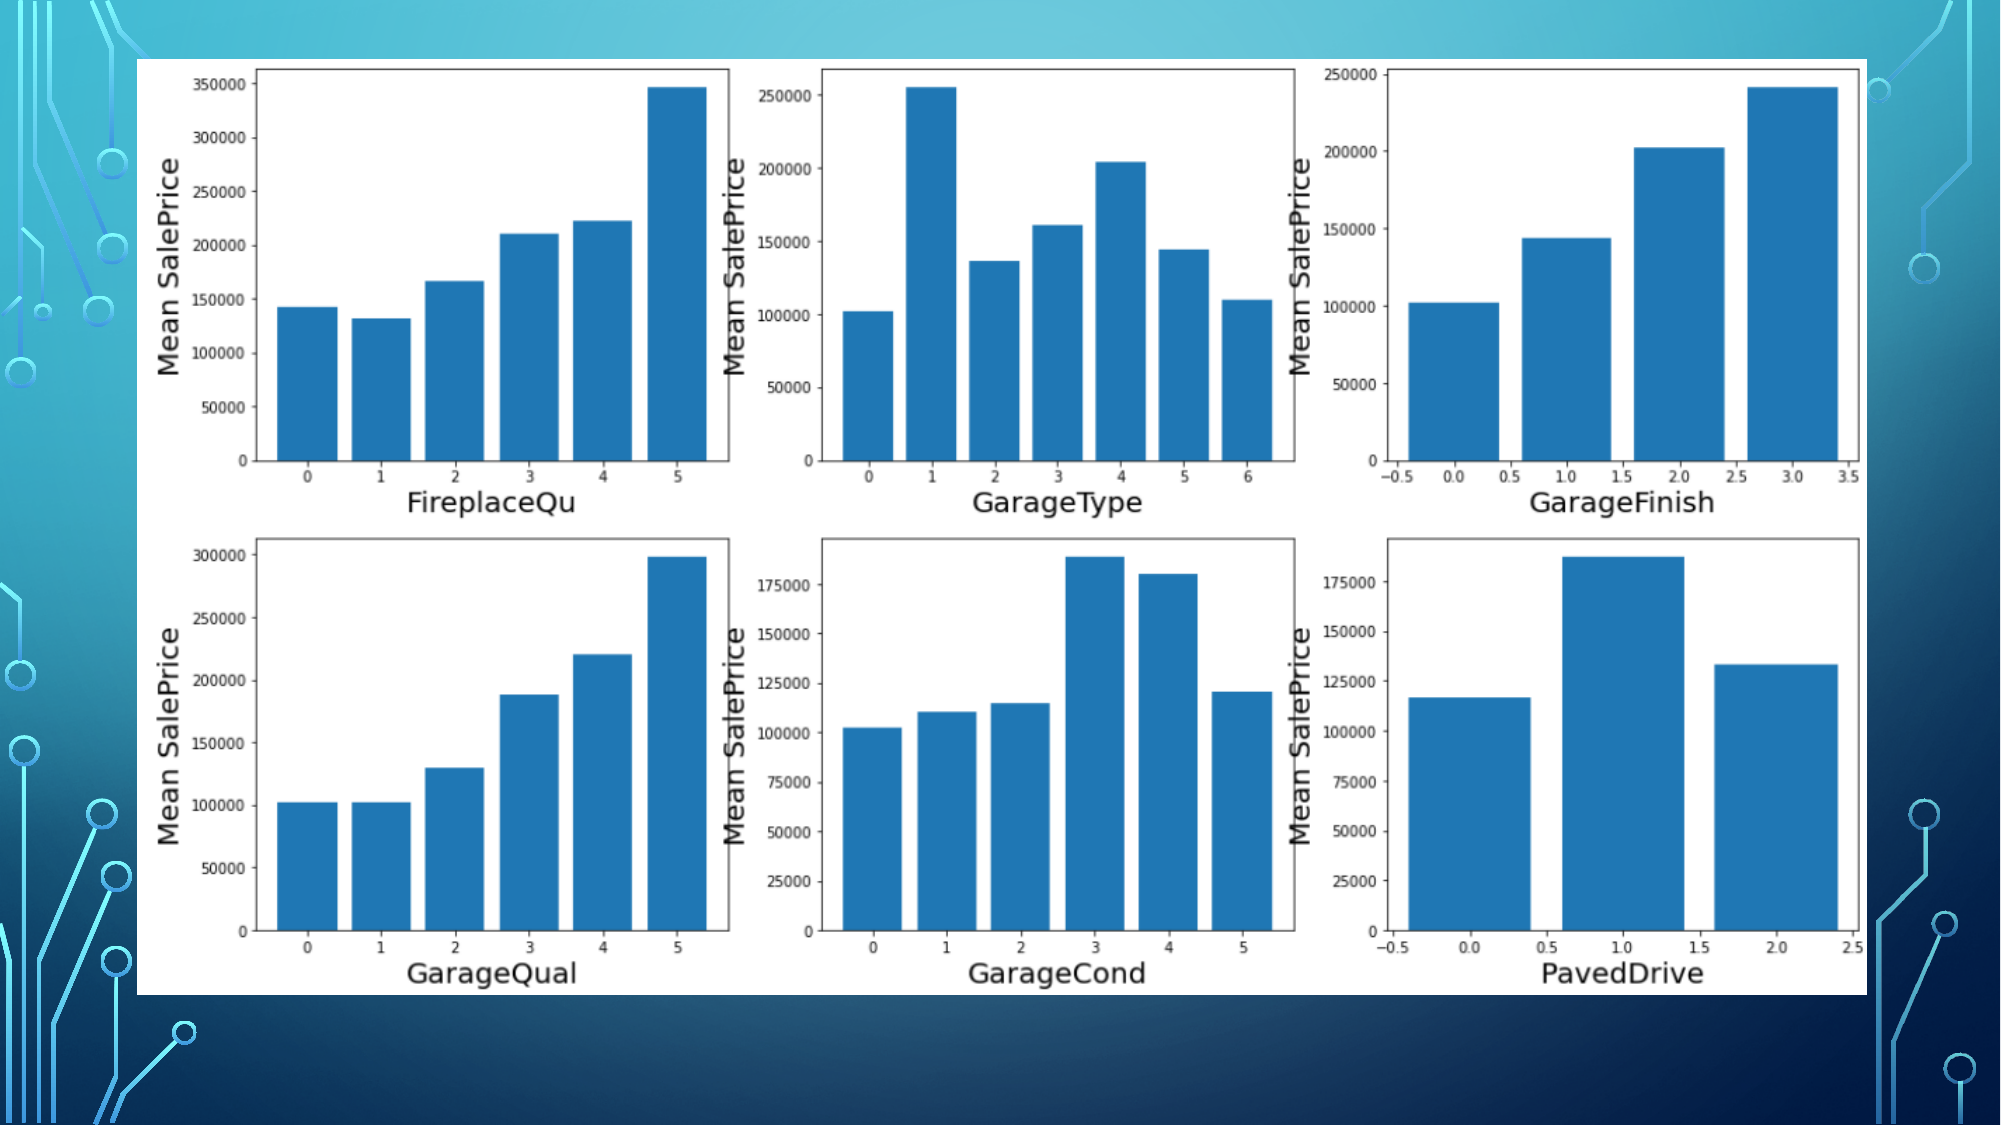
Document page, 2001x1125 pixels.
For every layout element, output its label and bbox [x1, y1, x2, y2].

picture [137, 59, 1867, 996]
